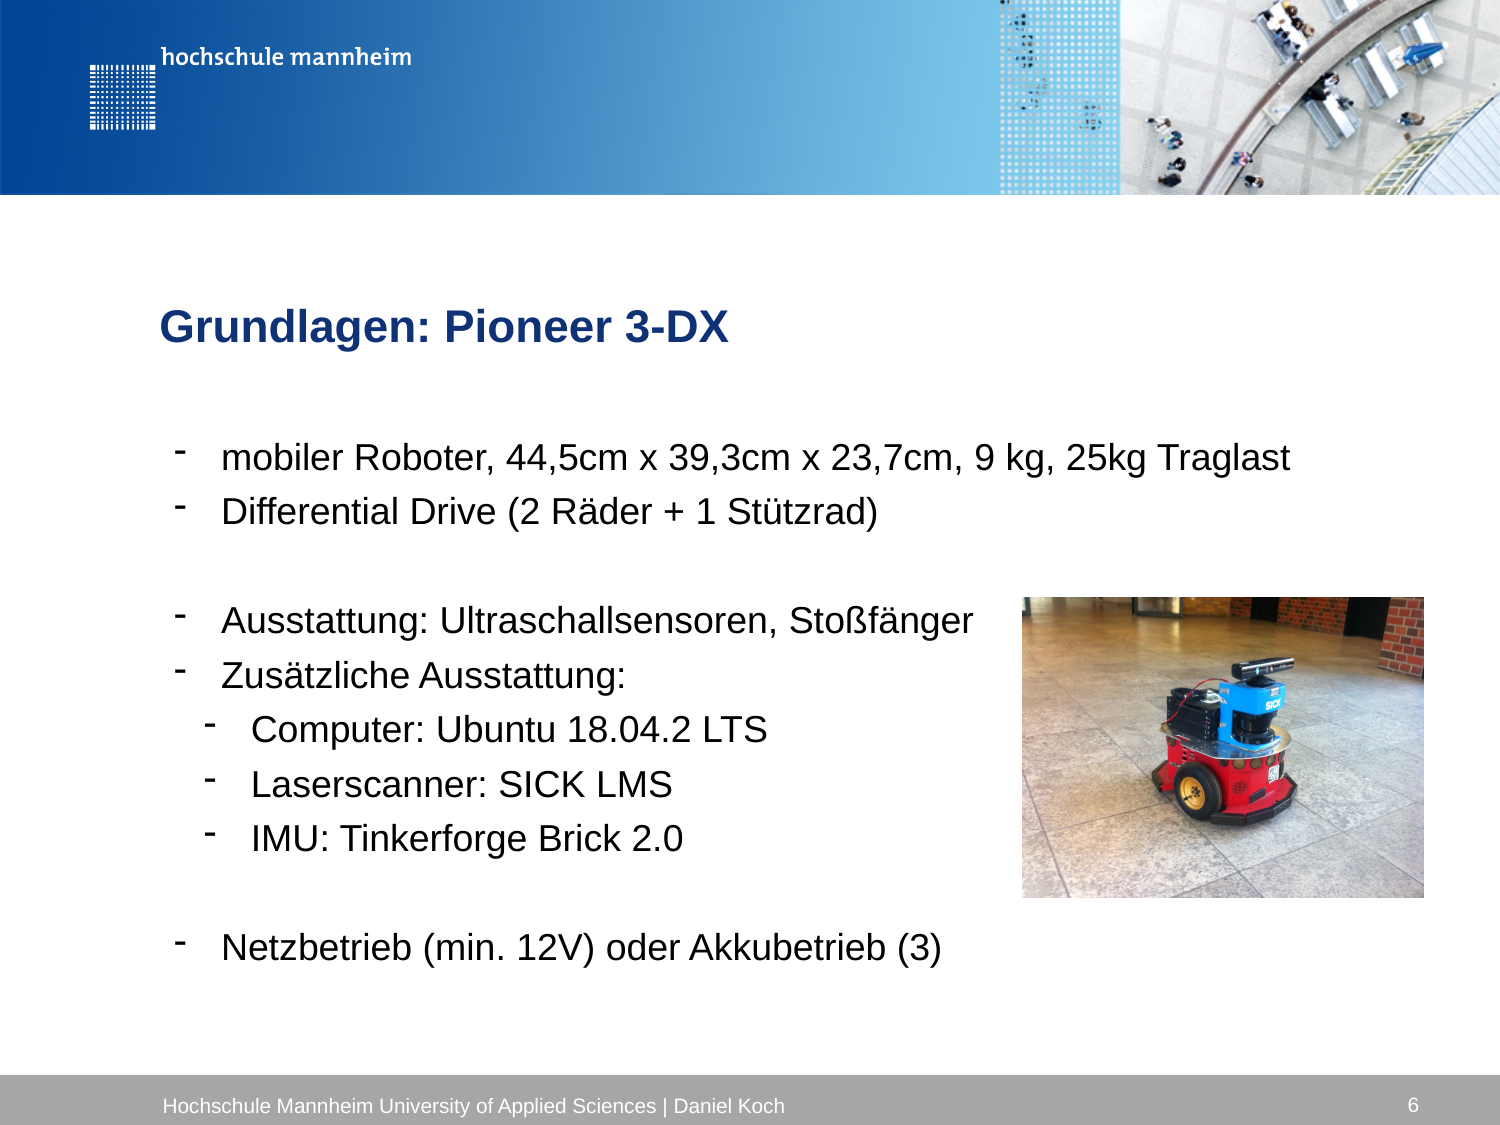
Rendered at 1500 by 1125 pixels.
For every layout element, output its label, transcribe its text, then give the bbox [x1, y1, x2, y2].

title Grundlagen: Pioneer 3-DX [159, 290, 1424, 420]
picture [1021, 597, 1424, 898]
text_box mobiler Roboter, 44,5cm x 39,3cm x 23,7cm, 9 kg, 25kg Traglast Differential Drive (2 Räder + 1 Stützrad) Ausstattung: Ultraschallsensoren, Stoßfänger Zusätzliche Ausstattung: Computer: Ubuntu 18.04.2 LTS Laserscanner: SICK LMS IMU: Tinkerforge Brick 2.0 Netzbetrieb (min. 12V) oder Akkubetrieb (3) [159, 420, 1424, 1024]
picture [0, 0, 1500, 195]
slide_number 6 [1083, 1074, 1434, 1125]
footer Hochschule Mannheim University of Applied Sciences | Daniel Koch [162, 1087, 1010, 1118]
